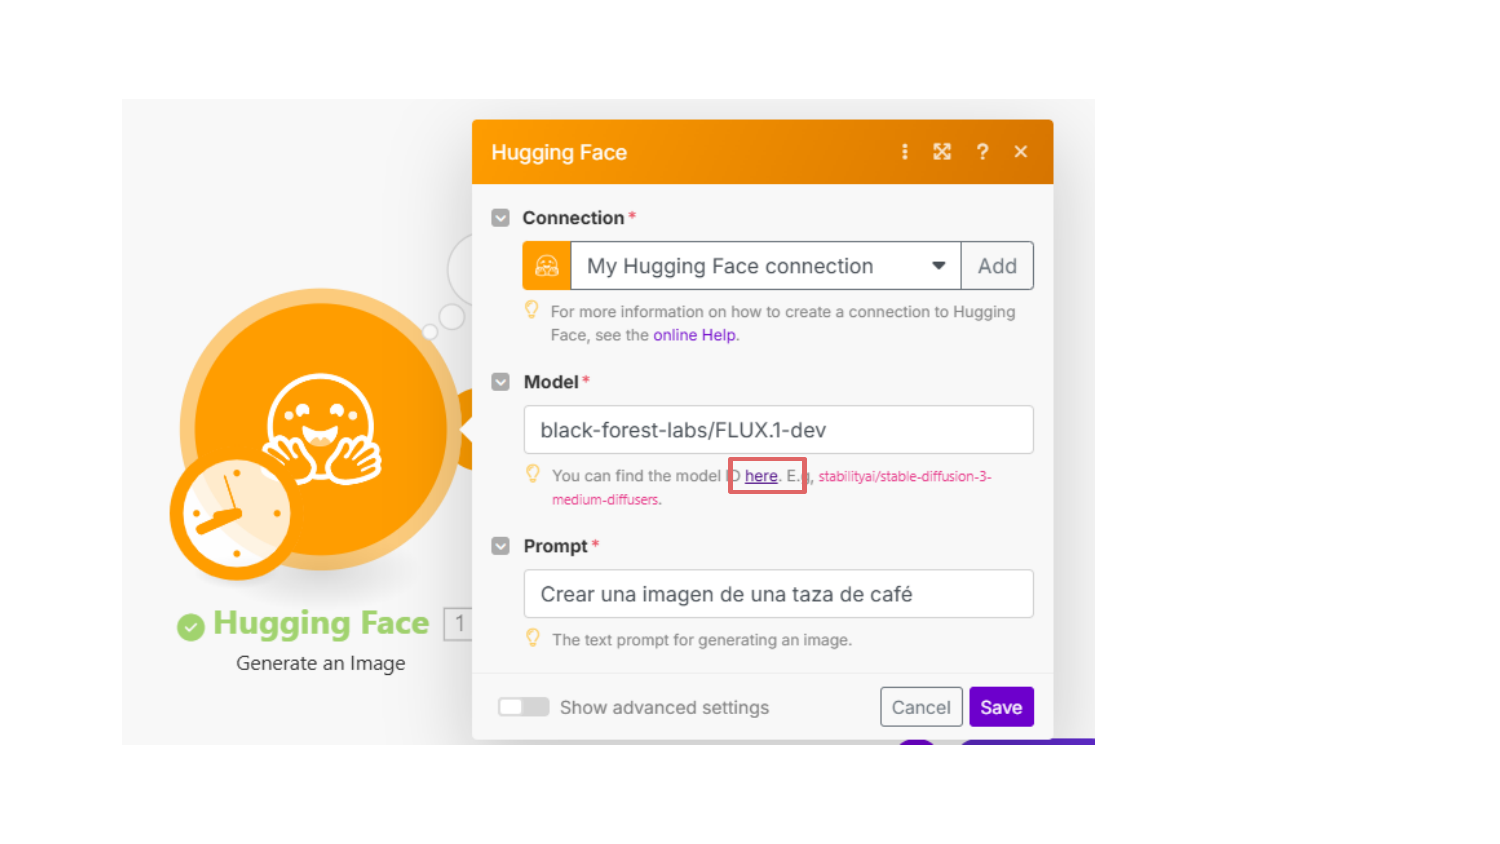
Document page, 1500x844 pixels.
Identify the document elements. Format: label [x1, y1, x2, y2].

picture [122, 98, 1095, 745]
